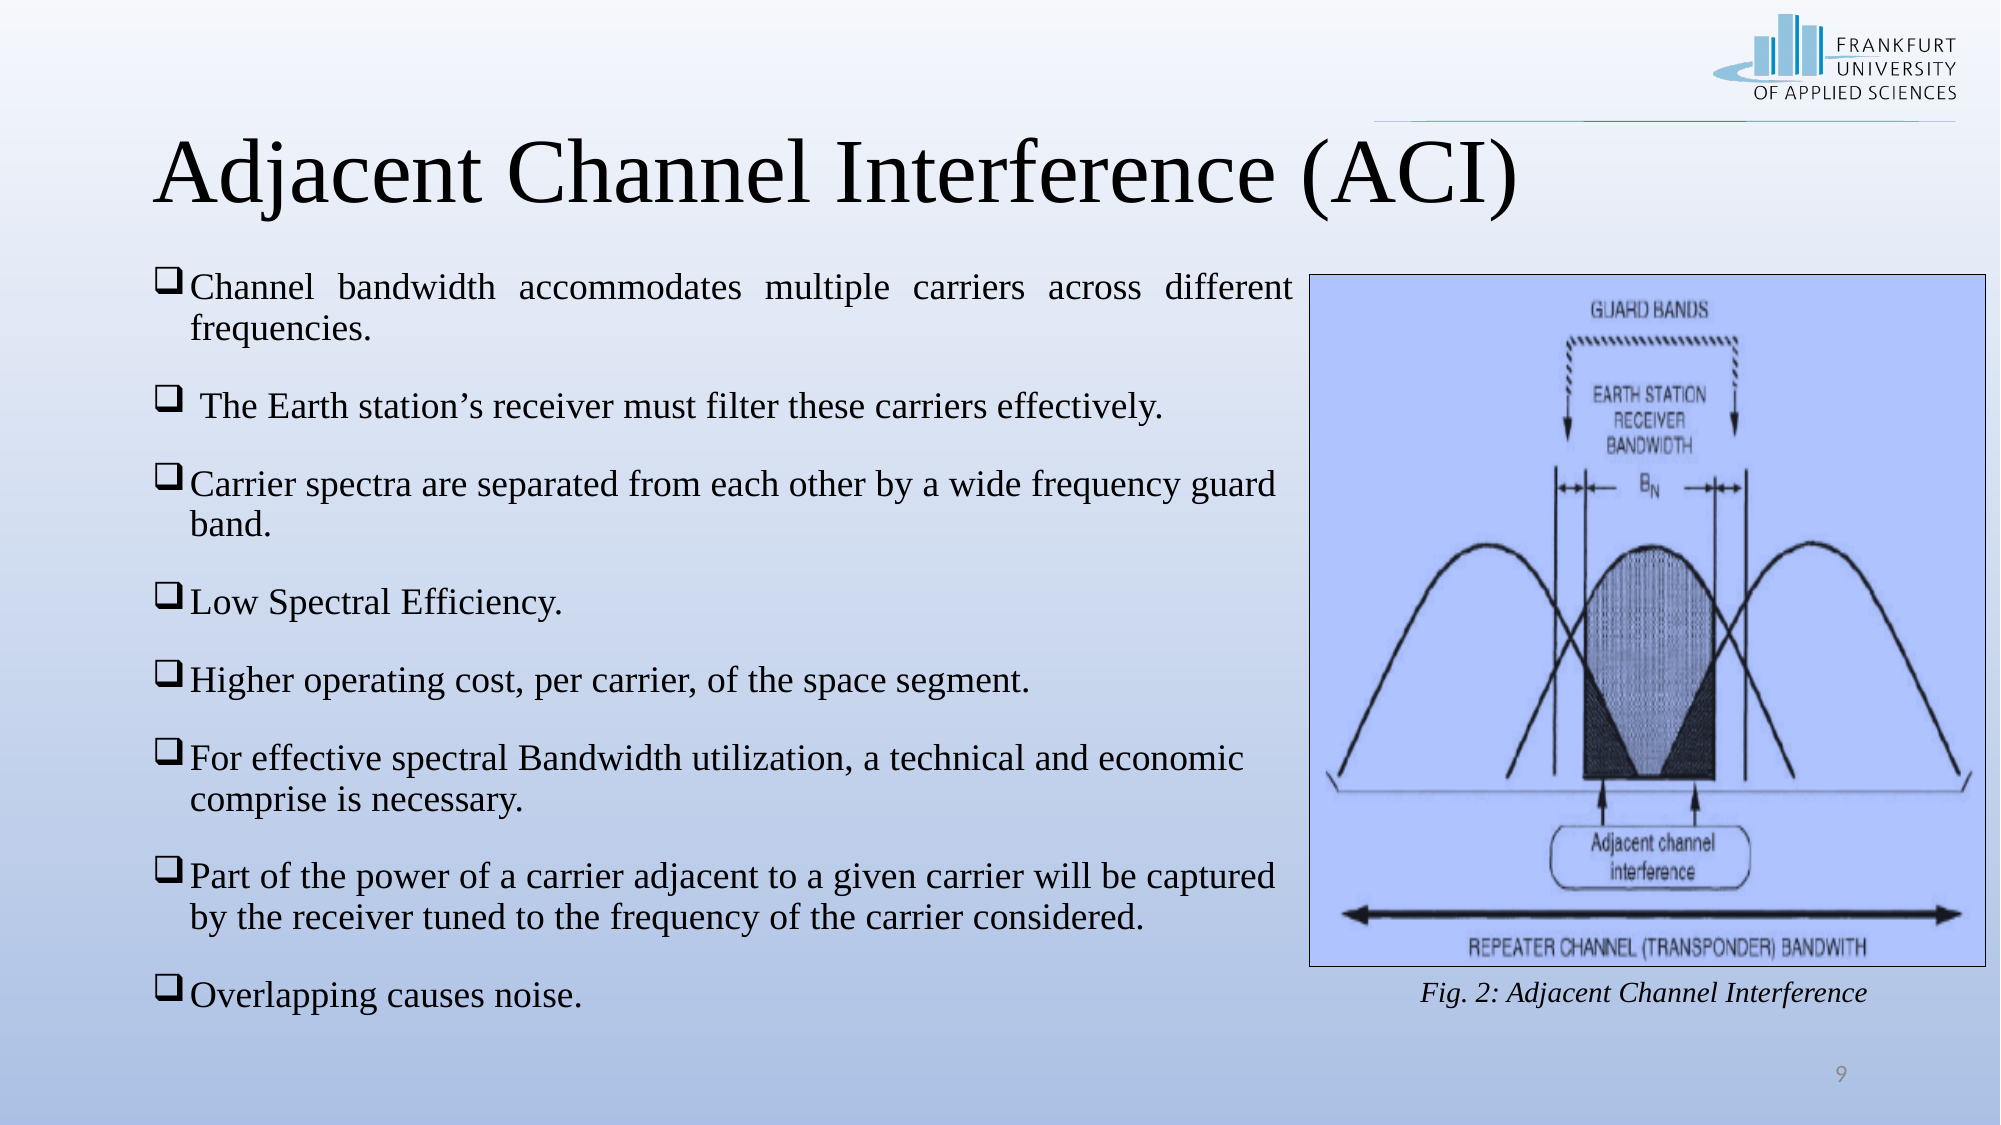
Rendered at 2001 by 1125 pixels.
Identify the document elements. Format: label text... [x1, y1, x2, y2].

slide_number 9 [1412, 1042, 1863, 1103]
text_box Fig. 2: Adjacent Channel Interference [1396, 967, 1900, 1016]
list Channel bandwidth accommodates multiple carriers across different frequencies. The Earth station’s receiver must filter these carriers effectively. Carrier spectra are separated from each other by a wide frequency guard band. Low Spectral Efficiency. Higher operating cost, per carrier, of the space segment. For effective spectral Bandwidth utilization, a technical and economic comprise is necessary. Part of the power of a carrier adjacent to a given carrier will be captured by the receiver tuned to the frequency of the carrier considered. Overlapping causes noise. [137, 260, 1310, 1035]
title Adjacent Channel Interference (ACI) [137, 81, 1863, 265]
picture [1309, 274, 1986, 967]
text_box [1374, 5, 1962, 163]
